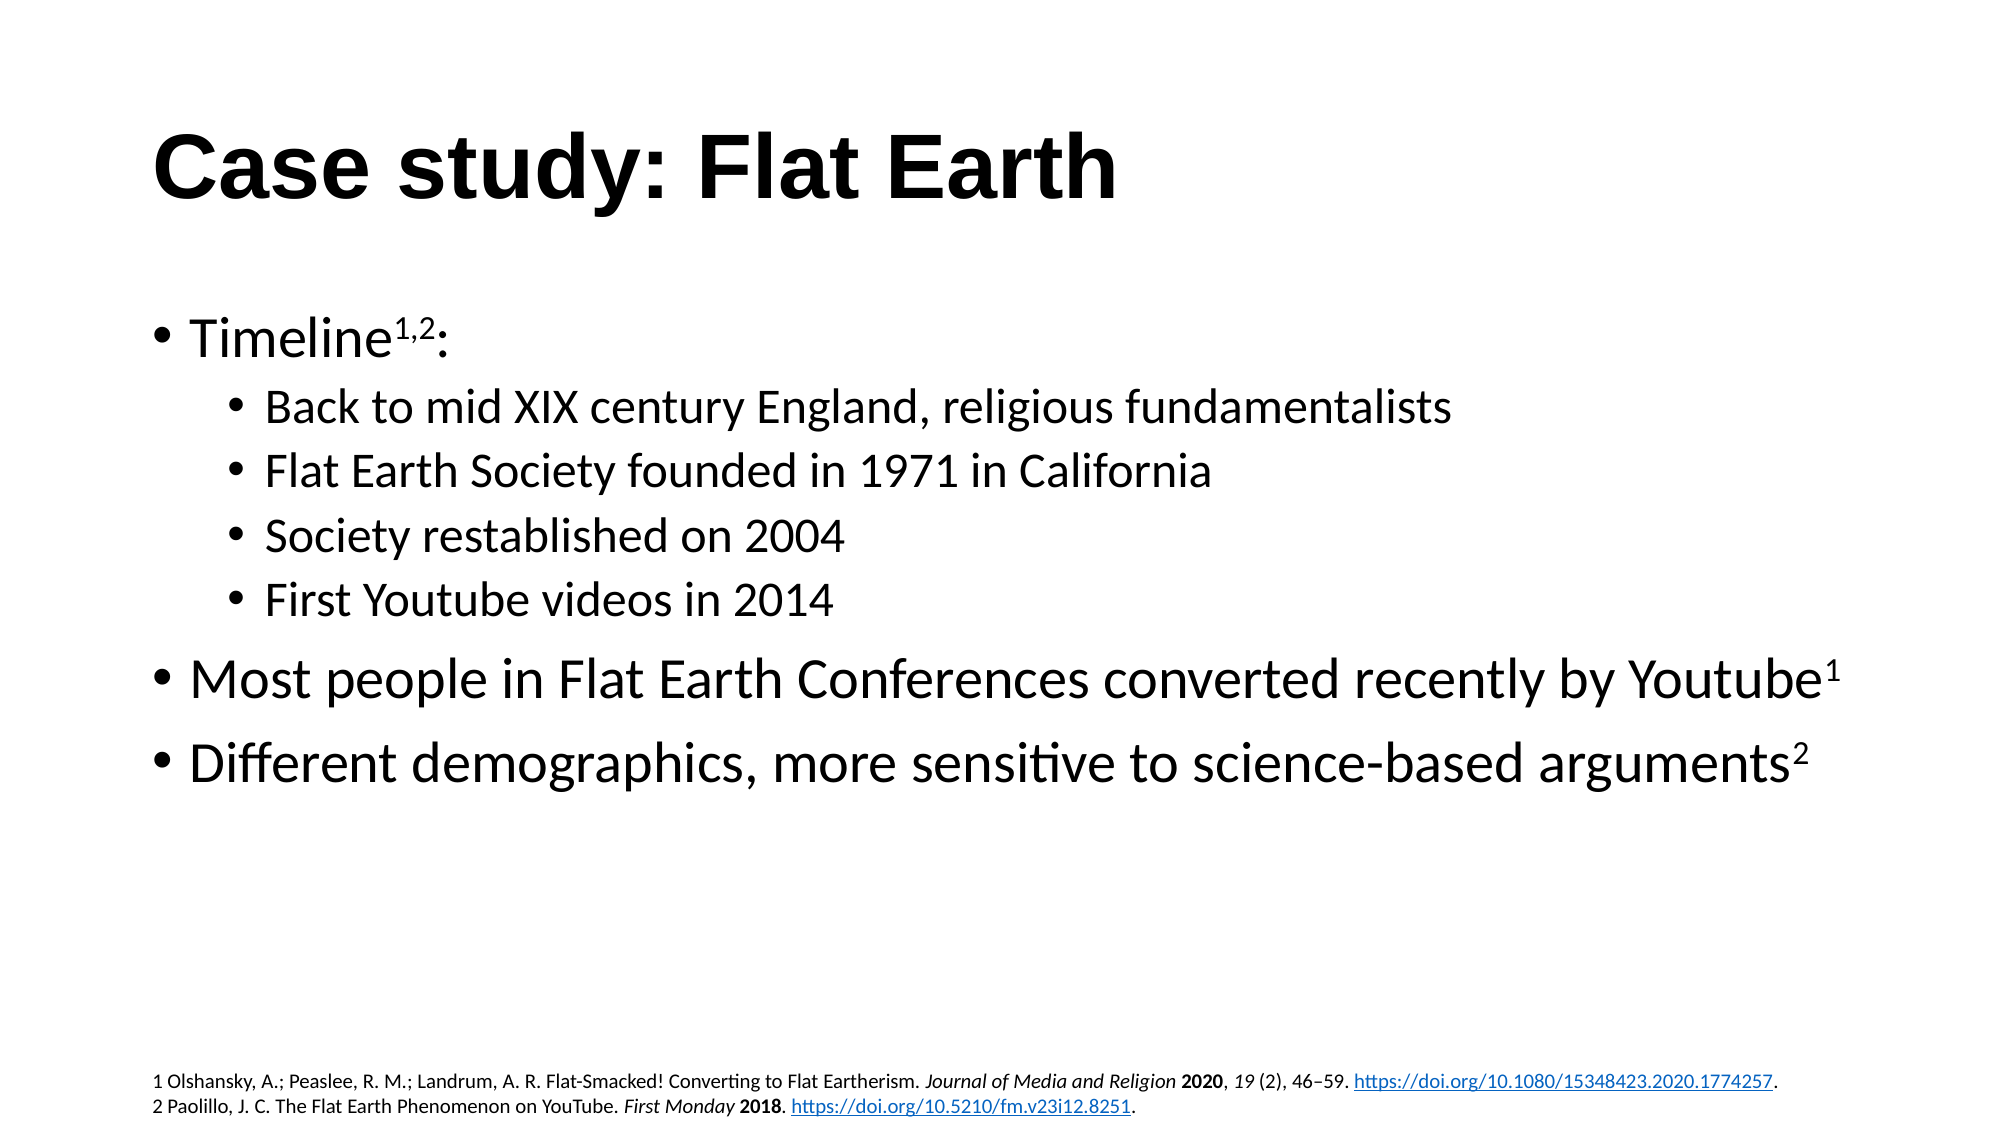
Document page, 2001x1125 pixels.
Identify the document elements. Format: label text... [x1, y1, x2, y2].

text_box 1 Olshansky, A.; Peaslee, R. M.; Landrum, A. R. Flat-Smacked! Converting to Flat Eartherism. Journal of Media and Religion 2020, 19 (2), 46–59. https://doi.org/10.1080/15348423.2020.1774257. 2 Paolillo, J. C. The Flat Earth Phenomenon on YouTube. First Monday 2018. https://doi.org/10.5210/fm.v23i12.8251. [137, 1059, 1965, 1125]
list Timeline1,2: Back to mid XIX century England, religious fundamentalists Flat Earth Society founded in 1971 in California Society restablished on 2004 First Youtube videos in 2014 Most people in Flat Earth Conferences converted recently by Youtube1 Different demographics, more sensitive to science-based arguments2 [137, 299, 1863, 1014]
title Case study: Flat Earth [137, 59, 1863, 278]
